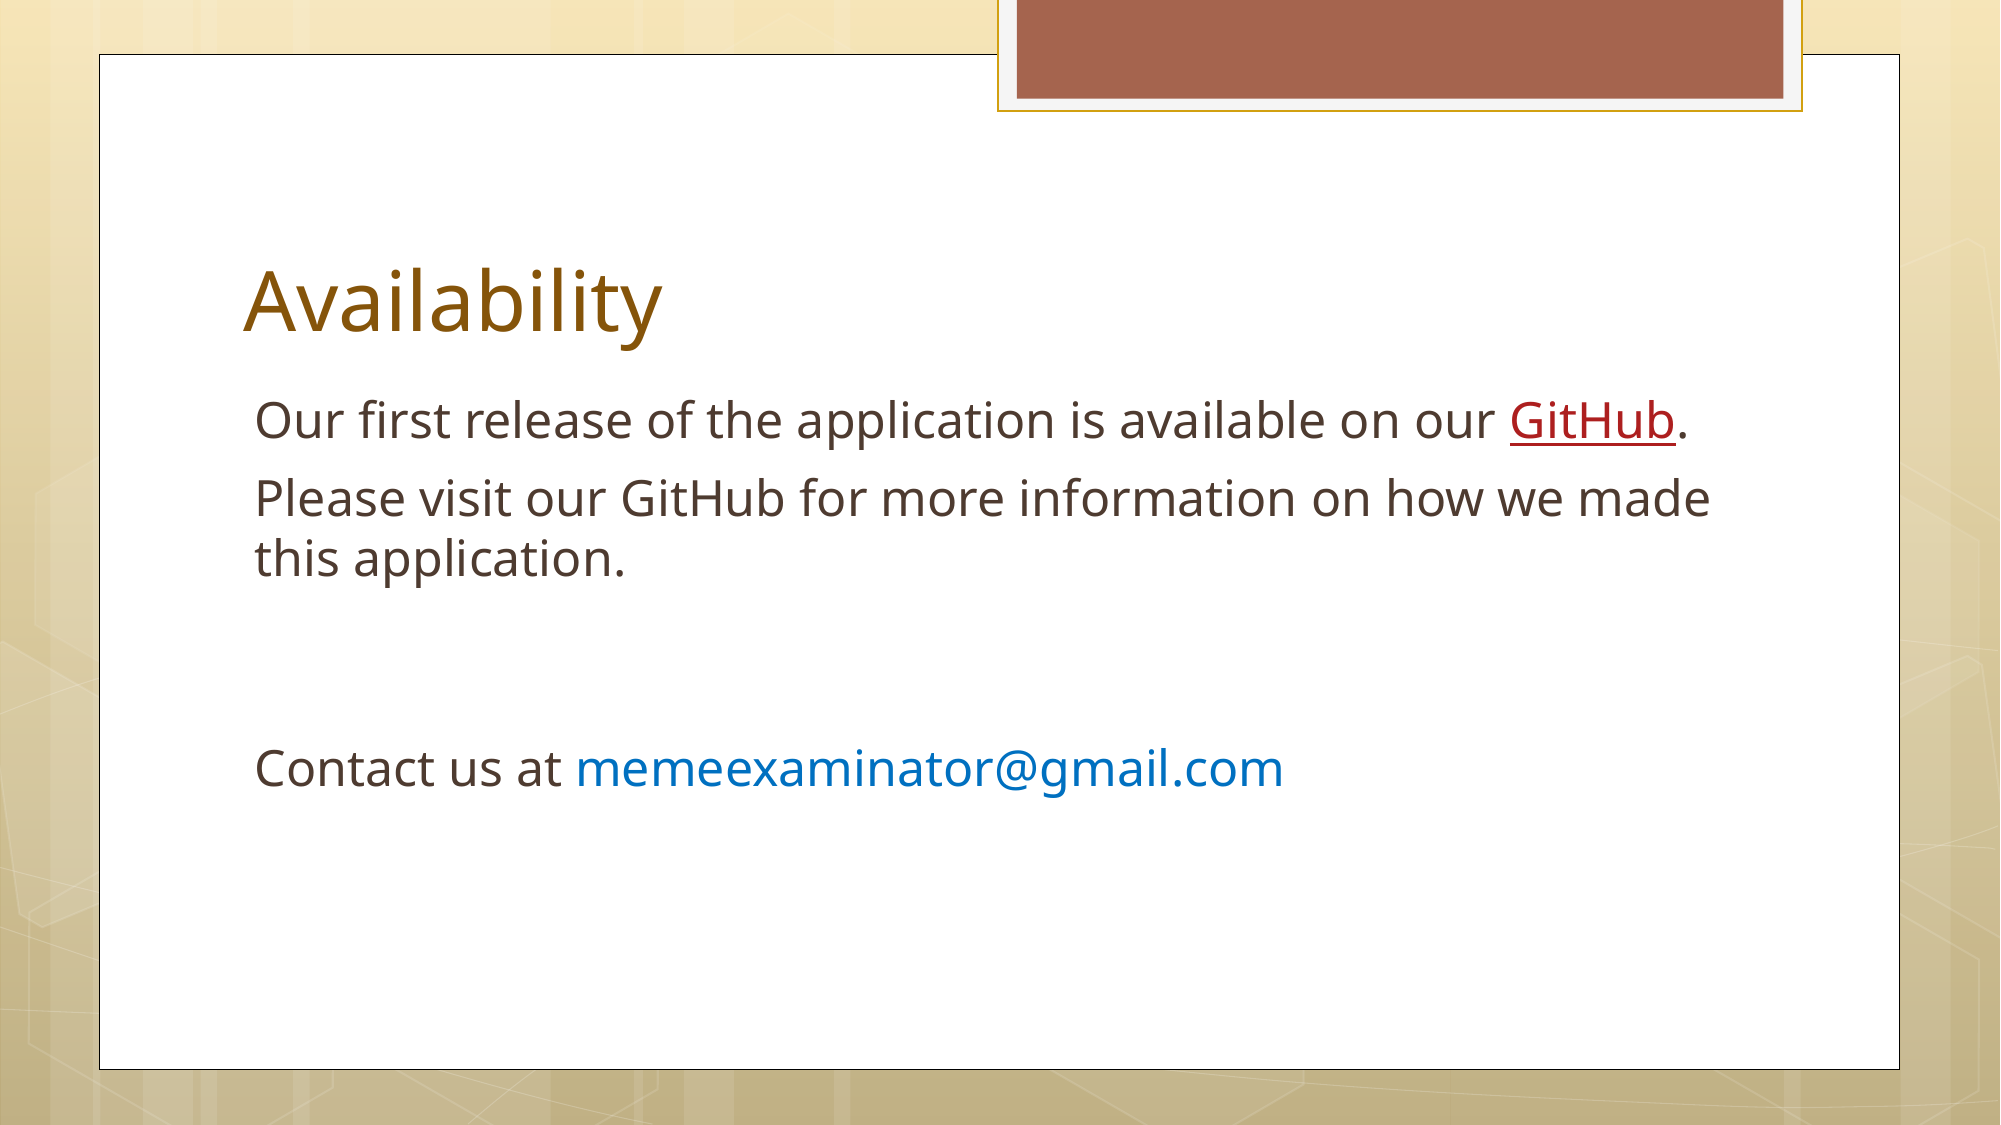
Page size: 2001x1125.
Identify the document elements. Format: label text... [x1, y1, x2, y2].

list Our first release of the application is available on our GitHub. Please visit our GitHub for more information on how we made this application. Contact us at memeexaminator@gmail.com [228, 381, 1769, 957]
title Availability [228, 168, 1765, 357]
